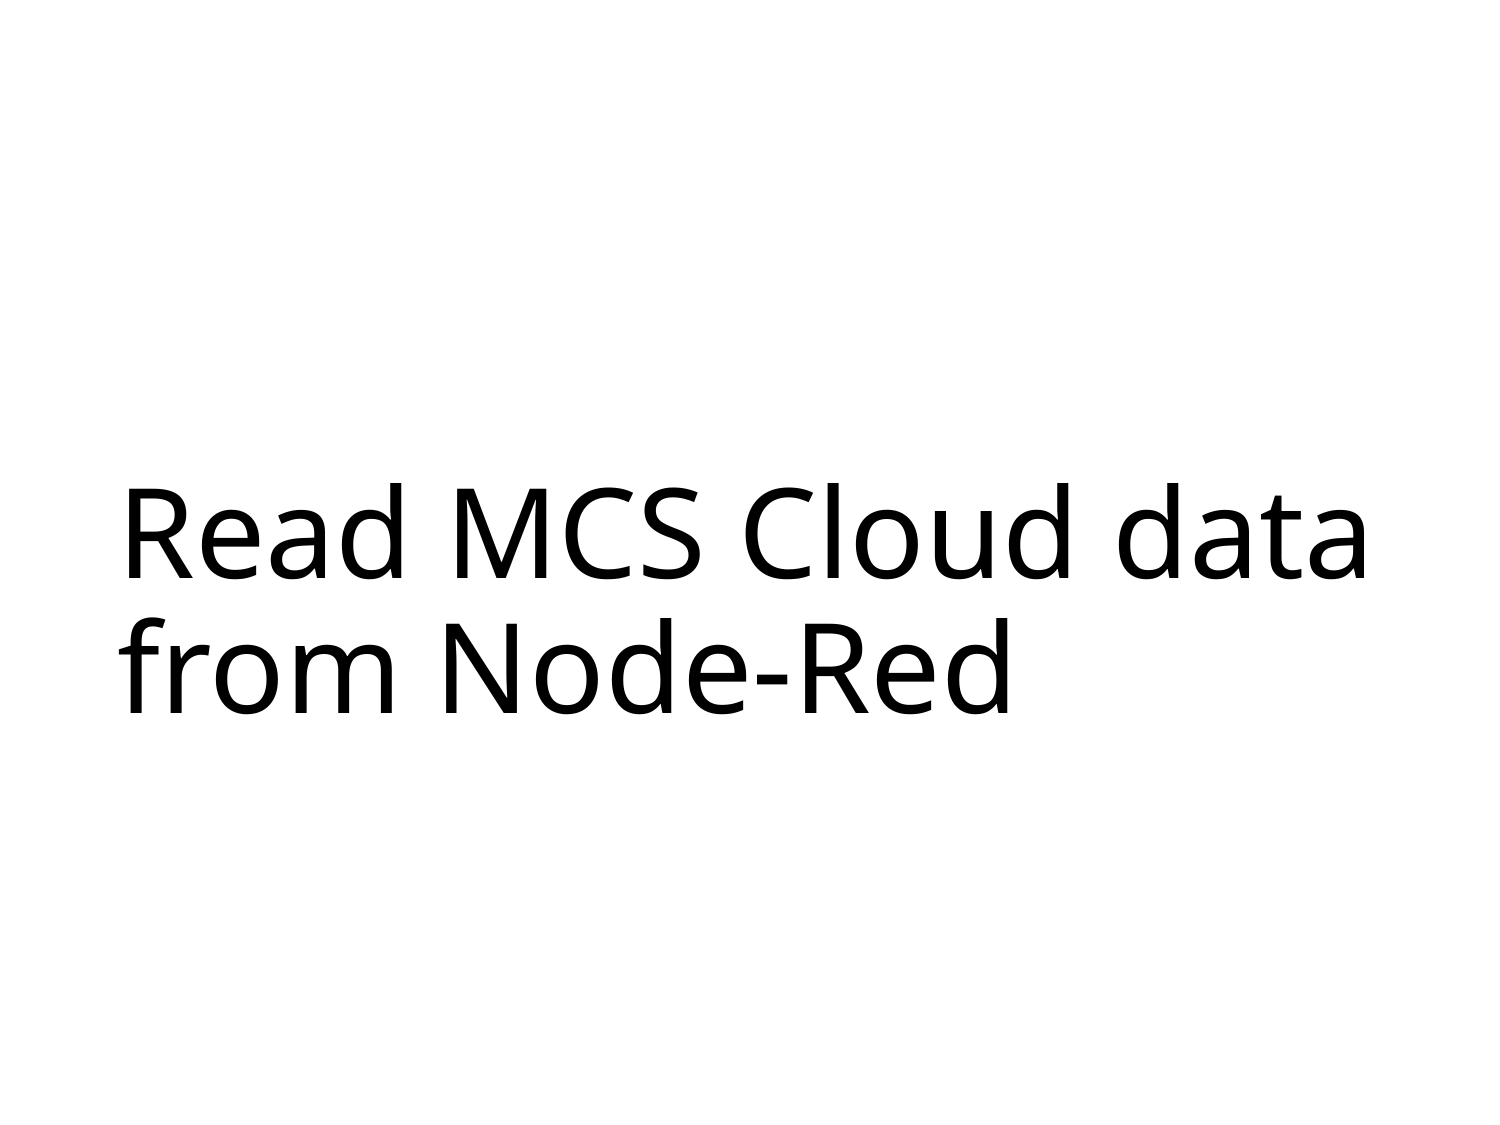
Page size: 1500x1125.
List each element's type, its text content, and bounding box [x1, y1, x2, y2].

title Read MCS Cloud data from Node-Red [102, 280, 1397, 749]
